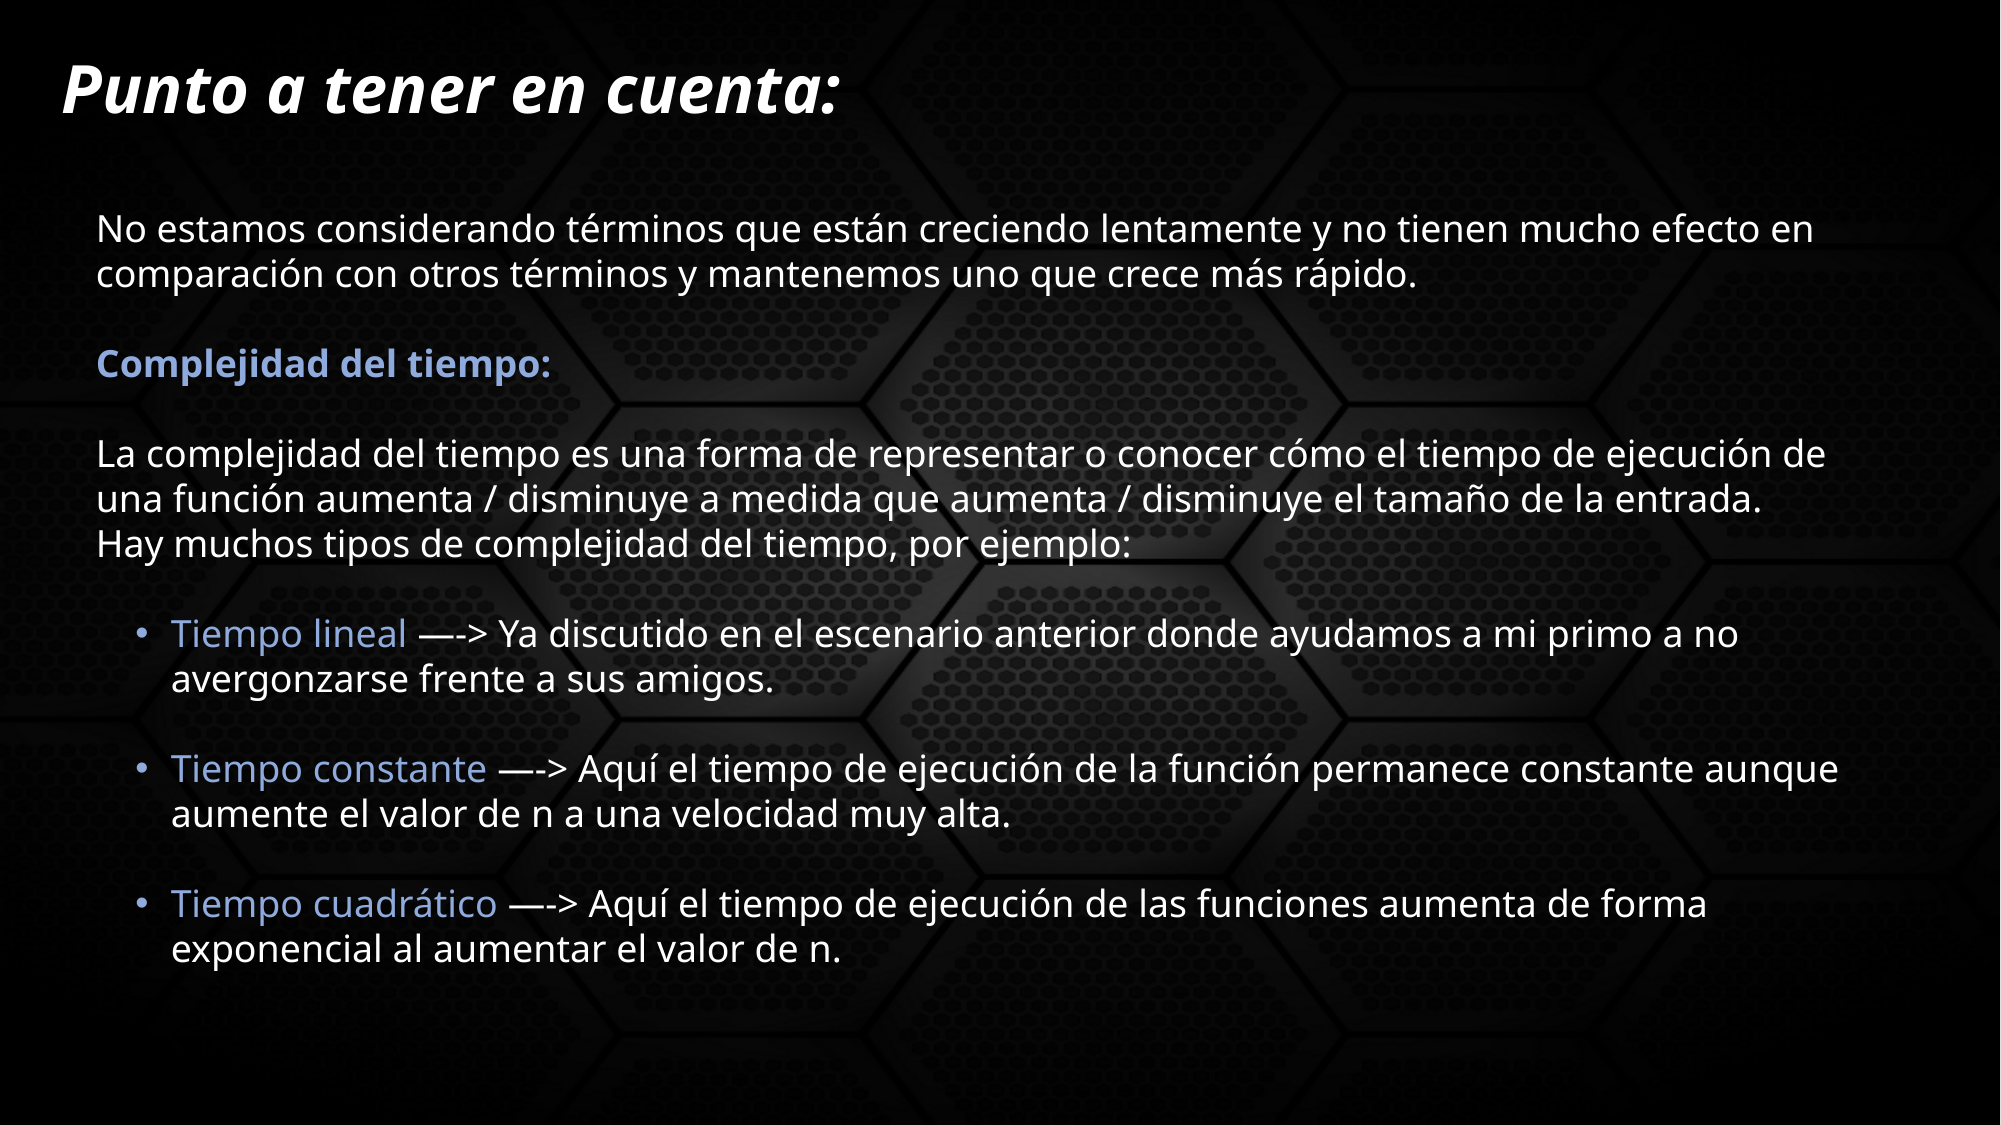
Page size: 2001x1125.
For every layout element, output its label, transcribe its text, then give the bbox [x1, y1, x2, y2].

picture [0, 0, 2001, 1125]
text_box No estamos considerando términos que están creciendo lentamente y no tienen mucho efecto en comparación con otros términos y mantenemos uno que crece más rápido. Complejidad del tiempo: La complejidad del tiempo es una forma de representar o conocer cómo el tiempo de ejecución de una función aumenta / disminuye a medida que aumenta / disminuye el tamaño de la entrada. Hay muchos tipos de complejidad del tiempo, por ejemplo: Tiempo lineal —-> Ya discutido en el escenario anterior donde ayudamos a mi primo a no avergonzarse frente a sus amigos. Tiempo constante —-> Aquí el tiempo de ejecución de la función permanece constante aunque aumente el valor de n a una velocidad muy alta. Tiempo cuadrático —-> Aquí el tiempo de ejecución de las funciones aumenta de forma exponencial al aumentar el valor de n. [81, 197, 1919, 977]
text_box Punto a tener en cuenta: [46, 47, 1047, 136]
